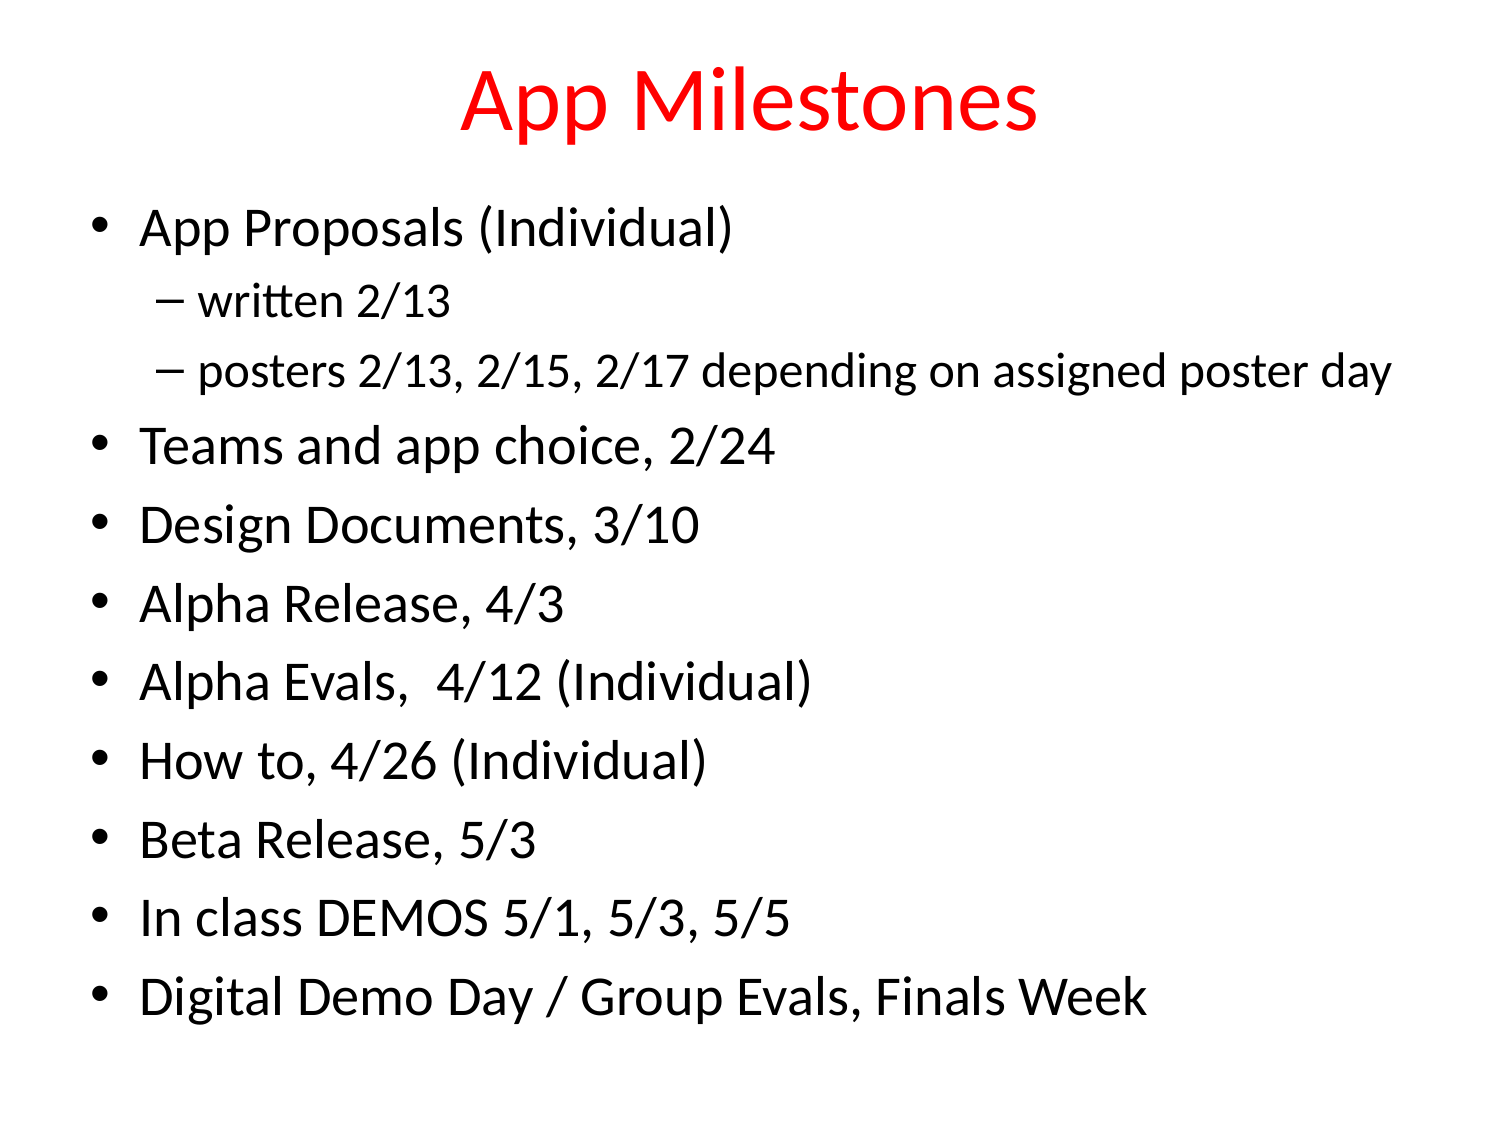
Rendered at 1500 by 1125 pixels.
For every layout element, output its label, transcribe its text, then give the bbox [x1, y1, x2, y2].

list App Proposals (Individual) written 2/13 posters 2/13, 2/15, 2/17 depending on assigned poster day Teams and app choice, 2/24 Design Documents, 3/10 Alpha Release, 4/3 Alpha Evals, 4/12 (Individual) How to, 4/26 (Individual) Beta Release, 5/3 In class DEMOS 5/1, 5/3, 5/5 Digital Demo Day / Group Evals, Finals Week [75, 182, 1425, 1100]
title App Milestones [75, 0, 1425, 182]
